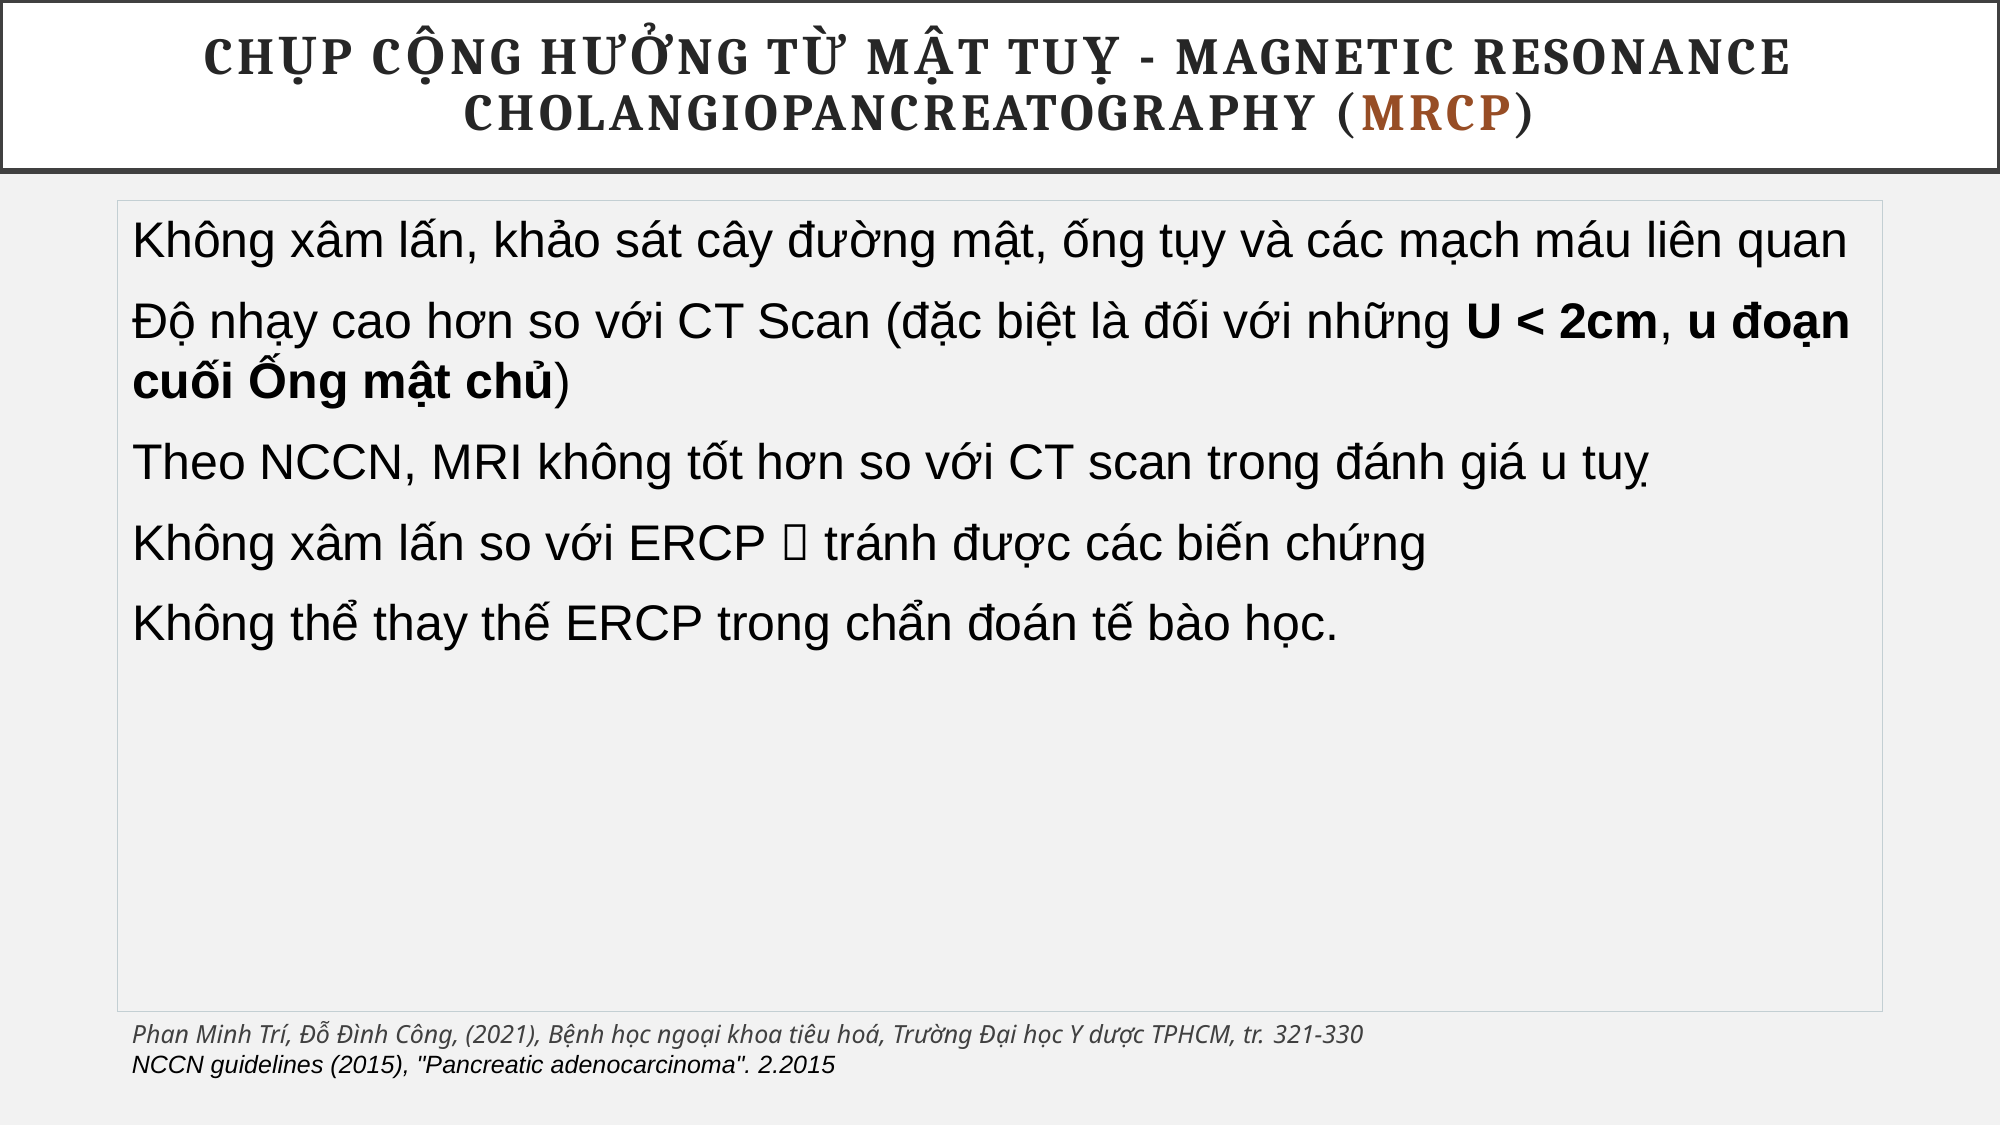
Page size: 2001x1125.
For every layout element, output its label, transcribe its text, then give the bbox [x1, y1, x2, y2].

text_box CHỤP CỘNG HƯỞNG TỪ MẬT TUỴ - Magnetic Resonance Cholangiopancreatography (MRCP) [0, 0, 2000, 171]
list Không xâm lấn, khảo sát cây đường mật, ống tụy và các mạch máu liên quan Độ nhạy cao hơn so với CT Scan (đặc biệt là đối với những U < 2cm, u đoạn cuối Ống mật chủ) Theo NCCN, MRI không tốt hơn so với CT scan trong đánh giá u tuỵ Không xâm lấn so với ERCP  tránh được các biến chứng Không thể thay thế ERCP trong chẩn đoán tế bào học. [117, 200, 1883, 1011]
text_box Phan Minh Trí, Đỗ Đình Công, (2021), Bệnh học ngoại khoa tiêu hoá, Trường Đại học Y dược TPHCM, tr. 321-330 NCCN guidelines (2015), "Pancreatic adenocarcinoma". 2.2015 [117, 1011, 1883, 1125]
